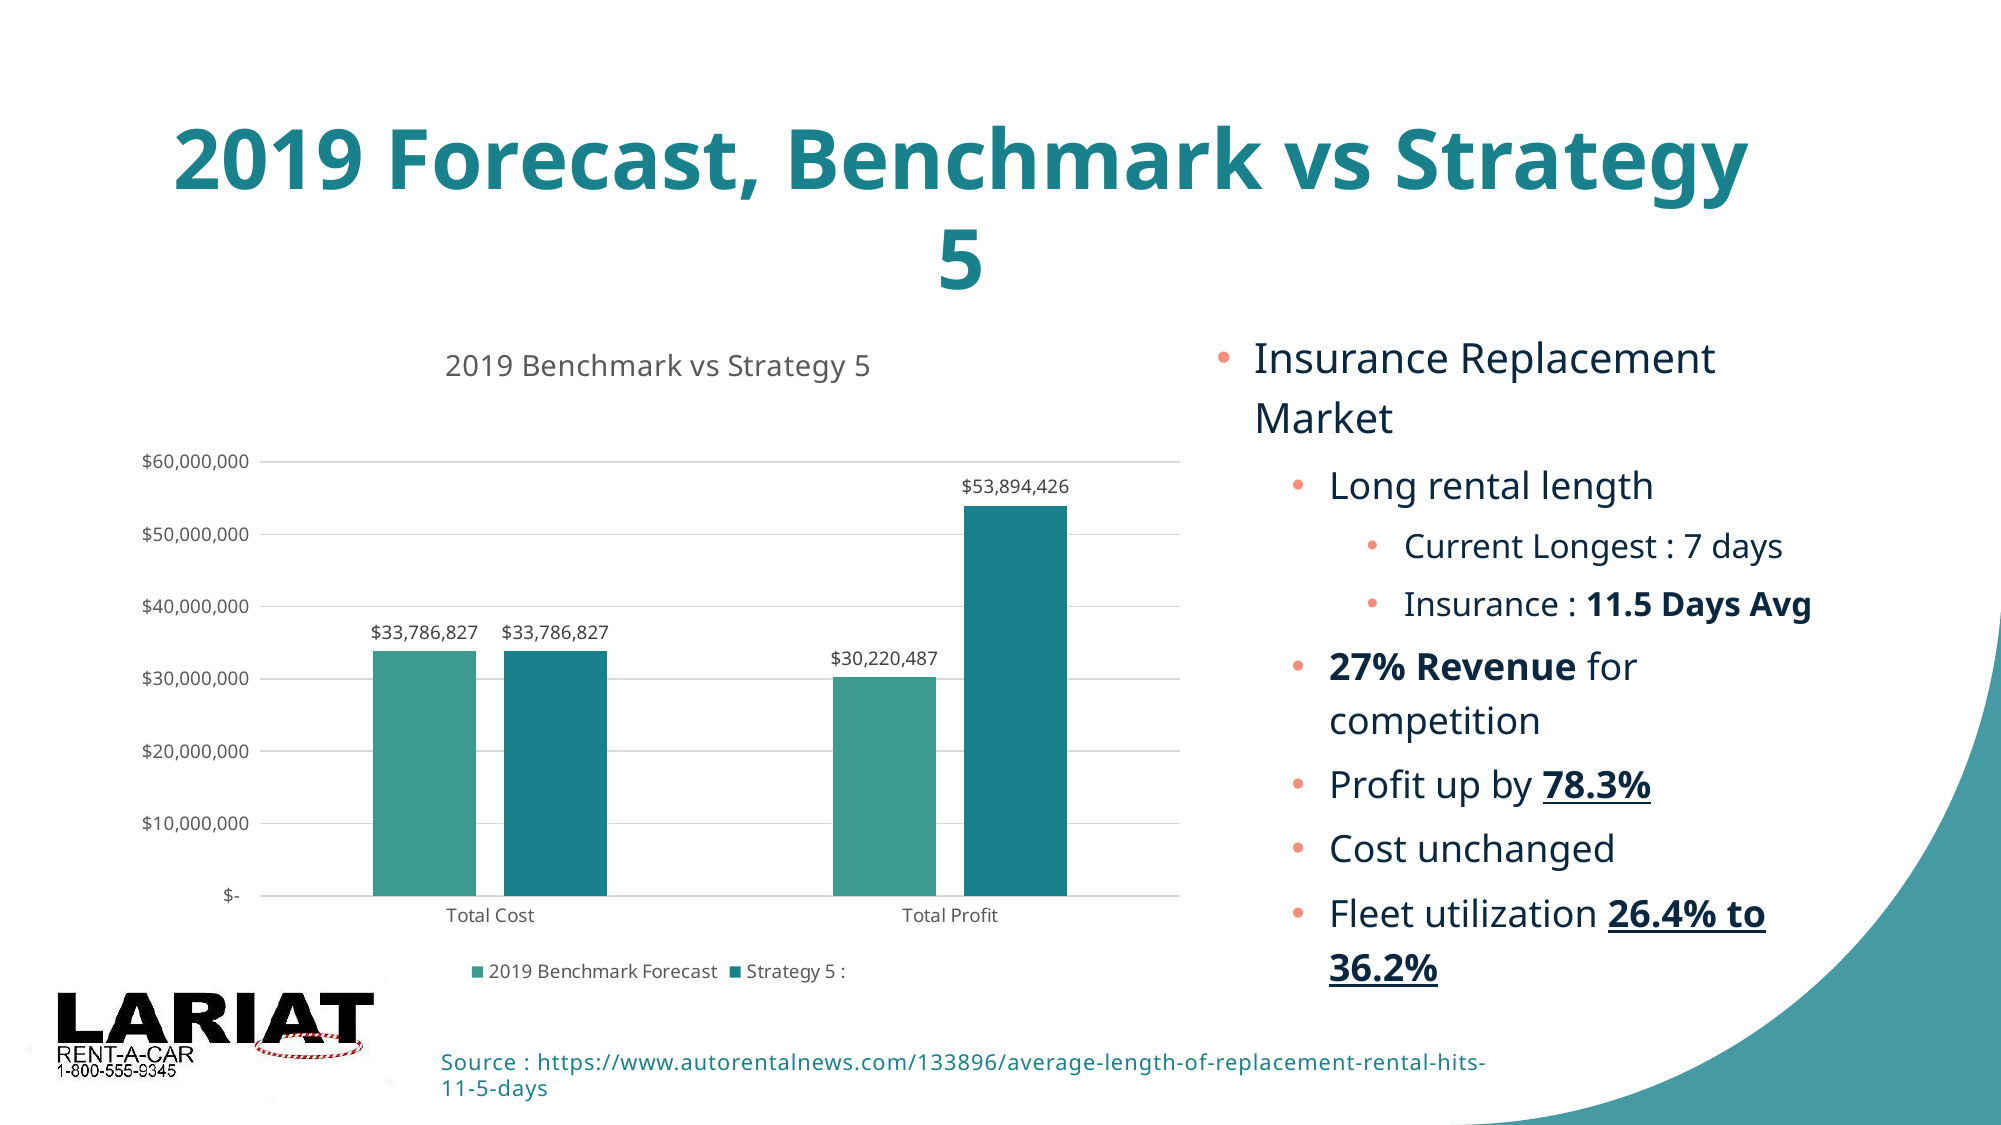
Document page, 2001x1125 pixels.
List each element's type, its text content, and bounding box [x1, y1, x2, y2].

footer Source : https://www.autorentalnews.com/133896/average-length-of-replacement-rental-hits-11-5-days [426, 1044, 1536, 1105]
list Insurance Replacement Market Long rental length Current Longest : 7 days Insurance : 11.5 Days Avg 27% Revenue for competition Profit up by 78.3% Cost unchanged Fleet utilization 26.4% to 36.2% [1202, 314, 1870, 992]
chart [115, 314, 1202, 992]
title 2019 Forecast, Benchmark vs Strategy 5 [148, 96, 1775, 314]
picture [0, 932, 425, 1125]
